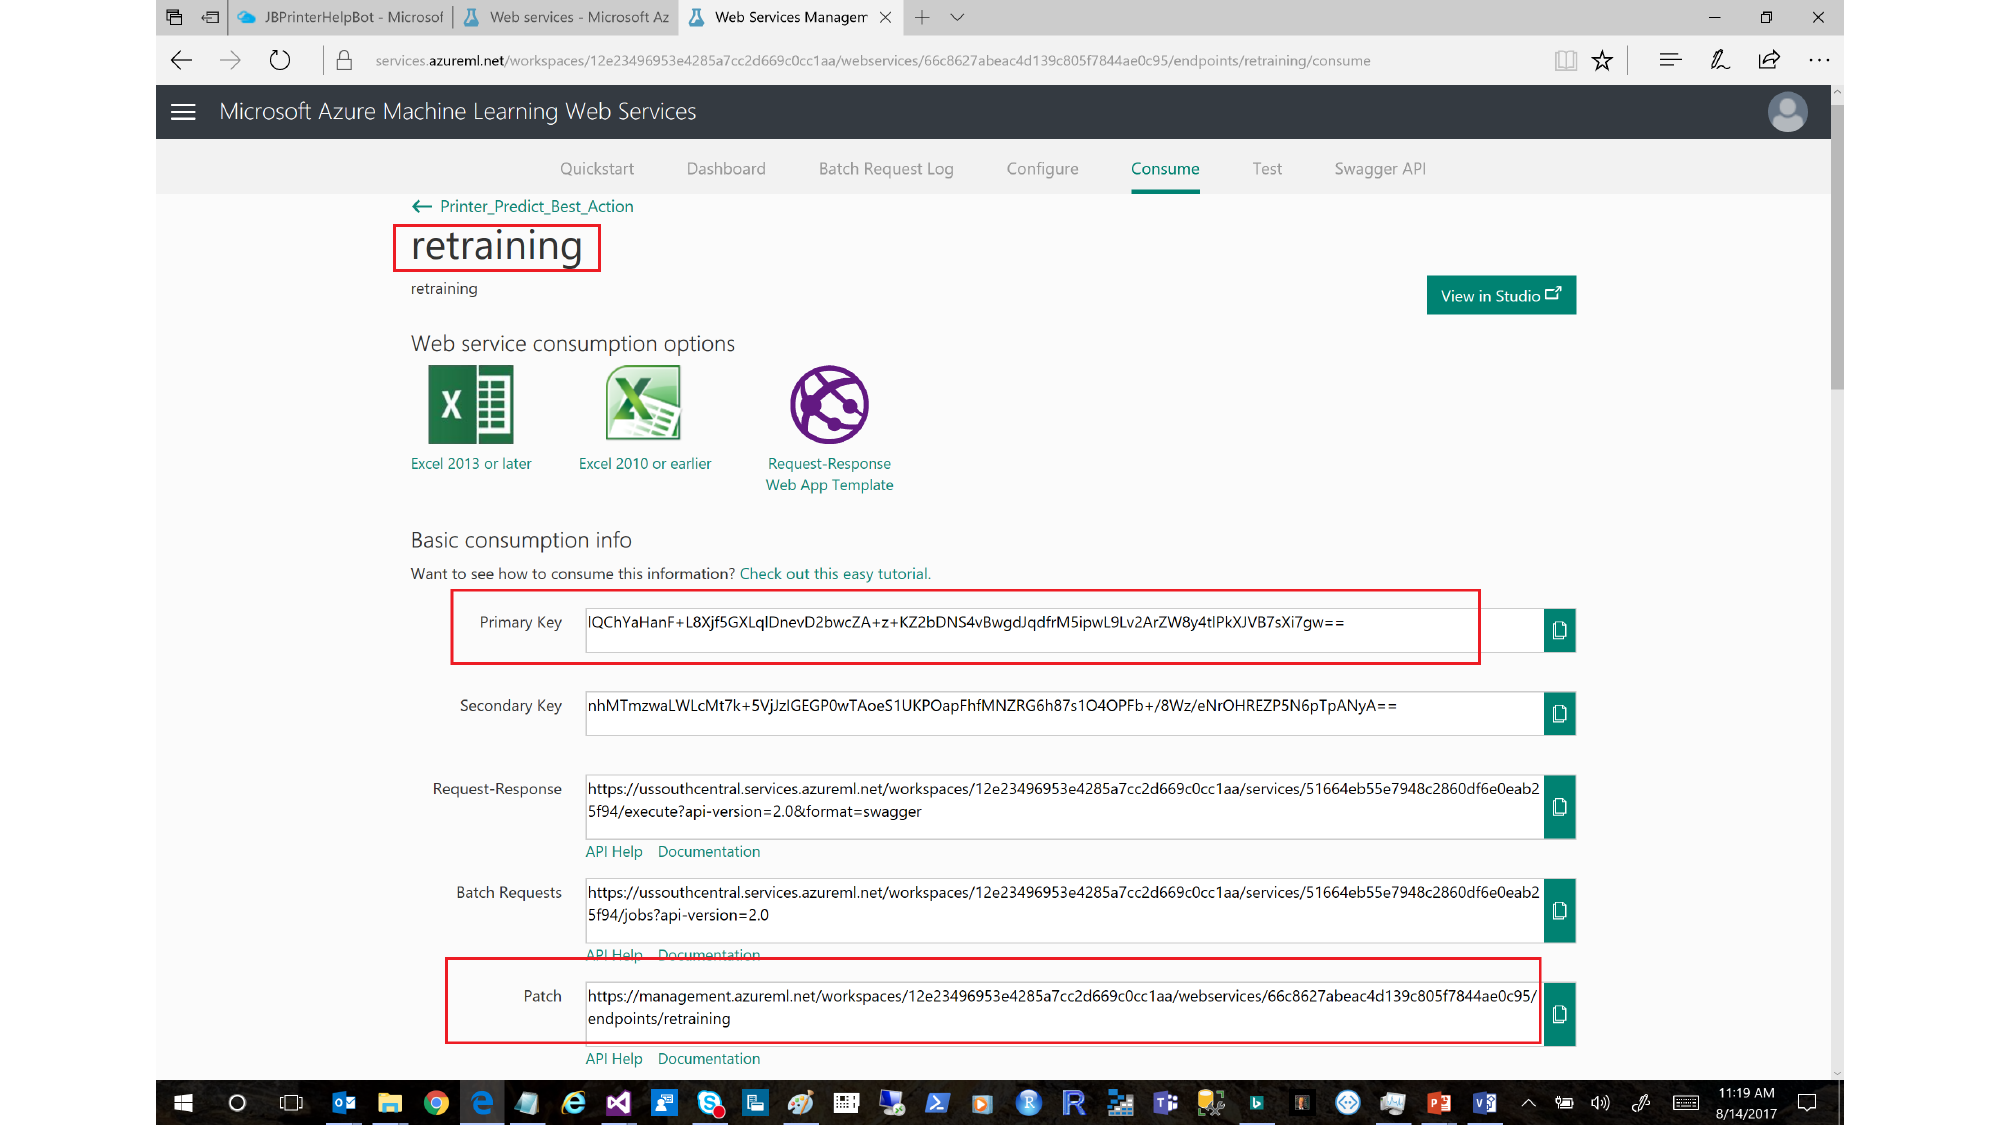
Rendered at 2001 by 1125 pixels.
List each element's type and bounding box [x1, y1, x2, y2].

picture [156, 0, 1844, 1125]
